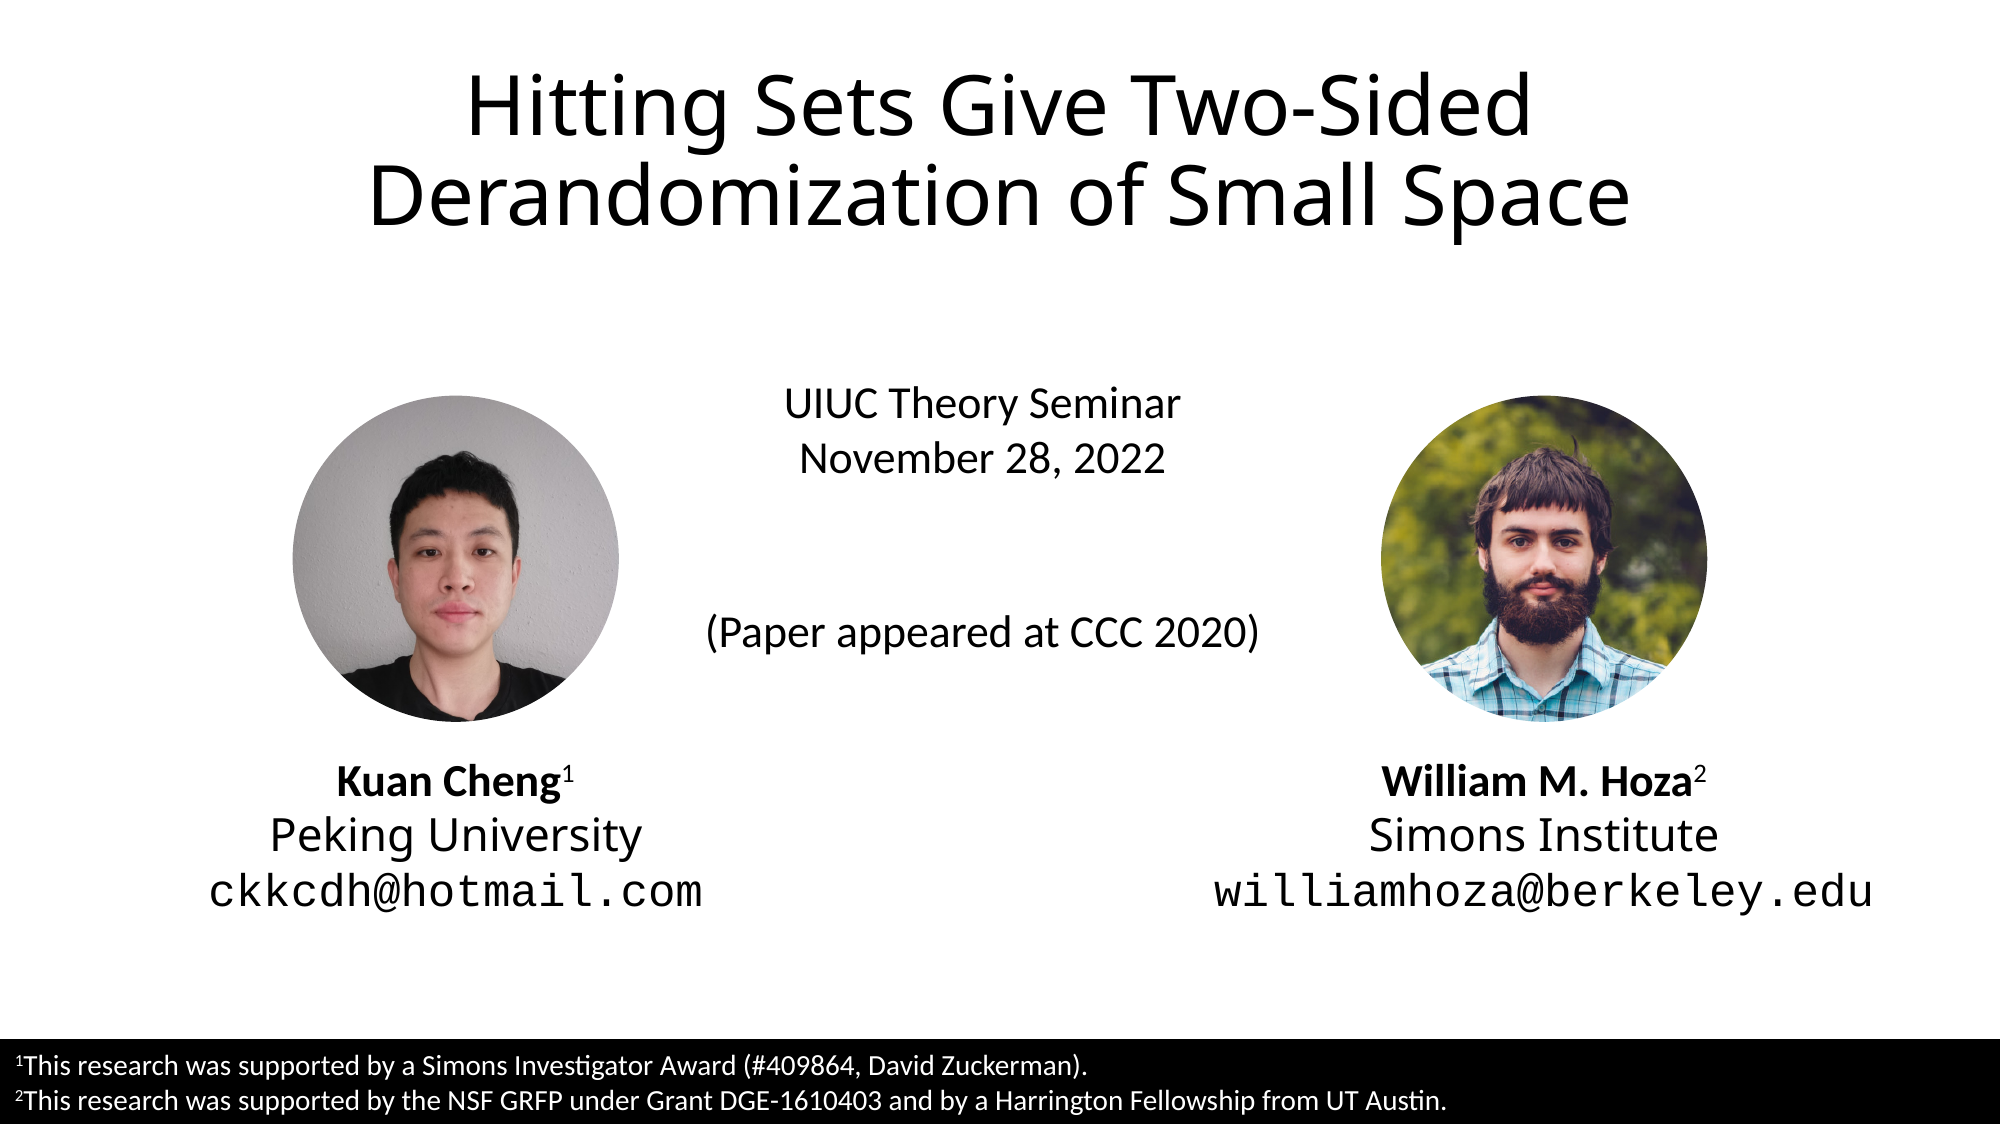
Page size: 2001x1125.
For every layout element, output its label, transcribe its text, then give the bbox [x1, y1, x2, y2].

title Hitting Sets Give Two-Sided Derandomization of Small Space [249, 32, 1750, 252]
text_box Kuan Cheng1 Peking University ckkcdh@hotmail.com [177, 743, 735, 924]
text_box William M. Hoza2 Simons Institute williamhoza@berkeley.edu [1175, 743, 1913, 924]
picture [1381, 395, 1708, 722]
text_box (Paper appeared at CCC 2020) [662, 594, 1303, 665]
text_box UIUC Theory Seminar November 28, 2022 [746, 364, 1219, 490]
picture [292, 395, 619, 722]
text_box 1This research was supported by a Simons Investigator Award (#409864, David Zuckerman). 2This research was supported by the NSF GRFP under Grant DGE-1610403 and by a Harrington Fellowship from UT Austin. [0, 1039, 2000, 1124]
